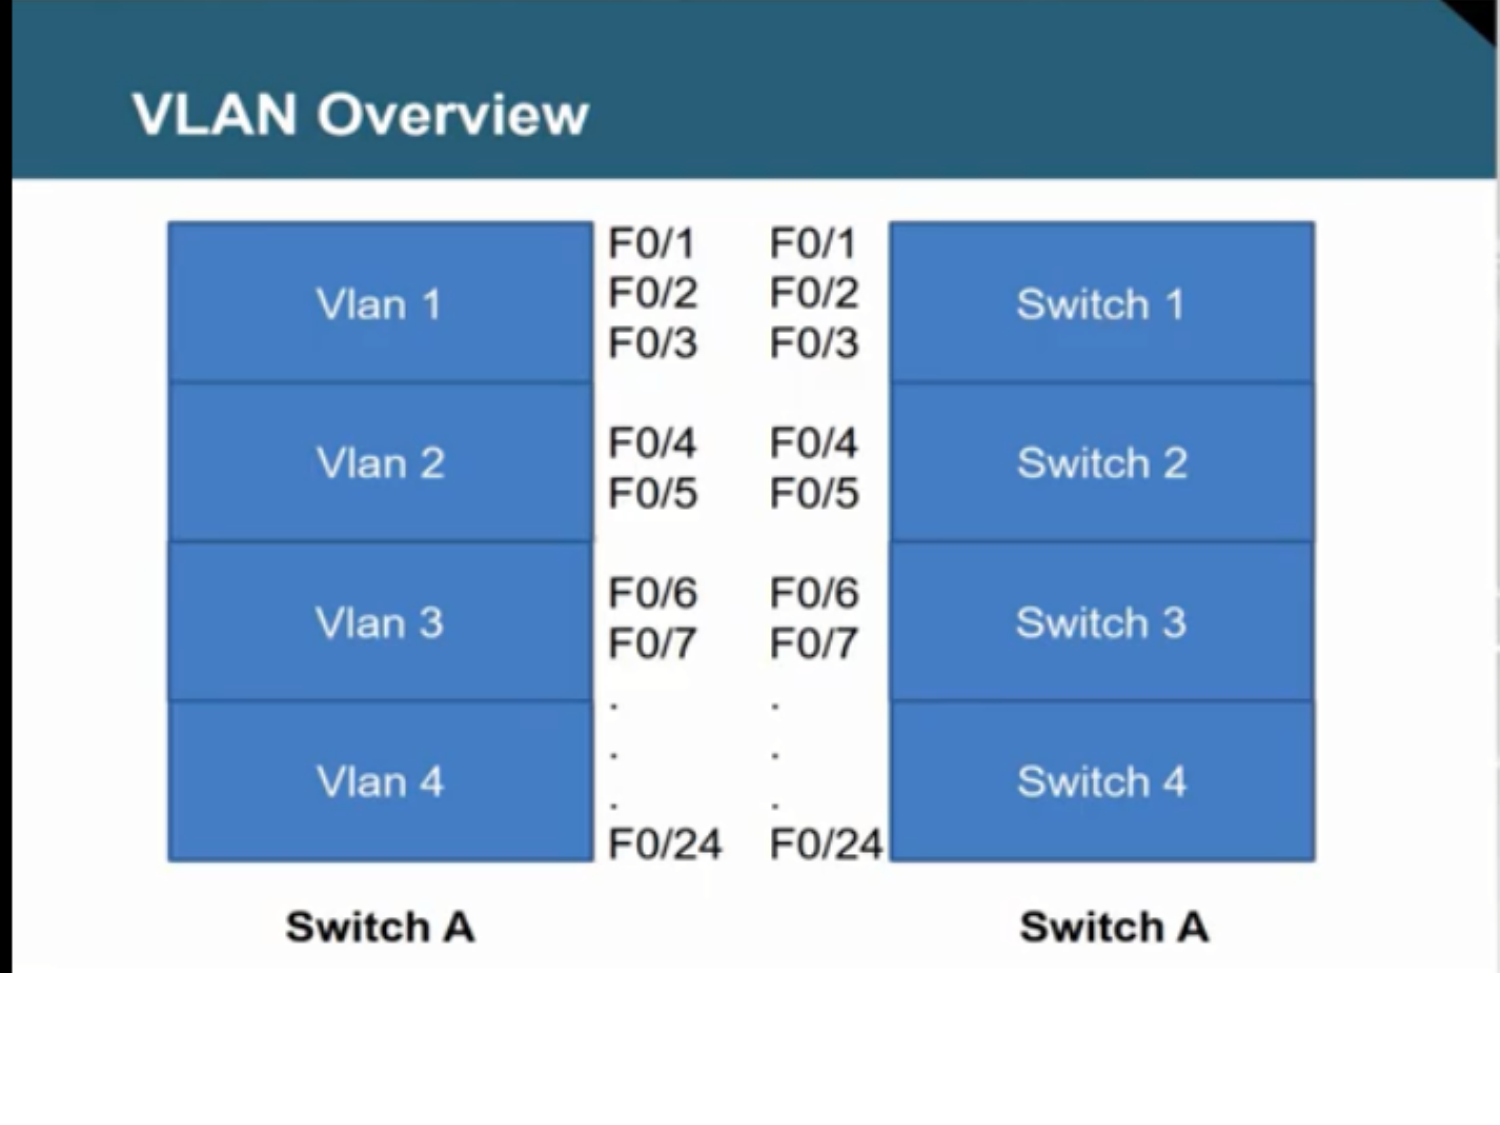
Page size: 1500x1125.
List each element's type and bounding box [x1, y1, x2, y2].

list [0, 0, 1500, 974]
